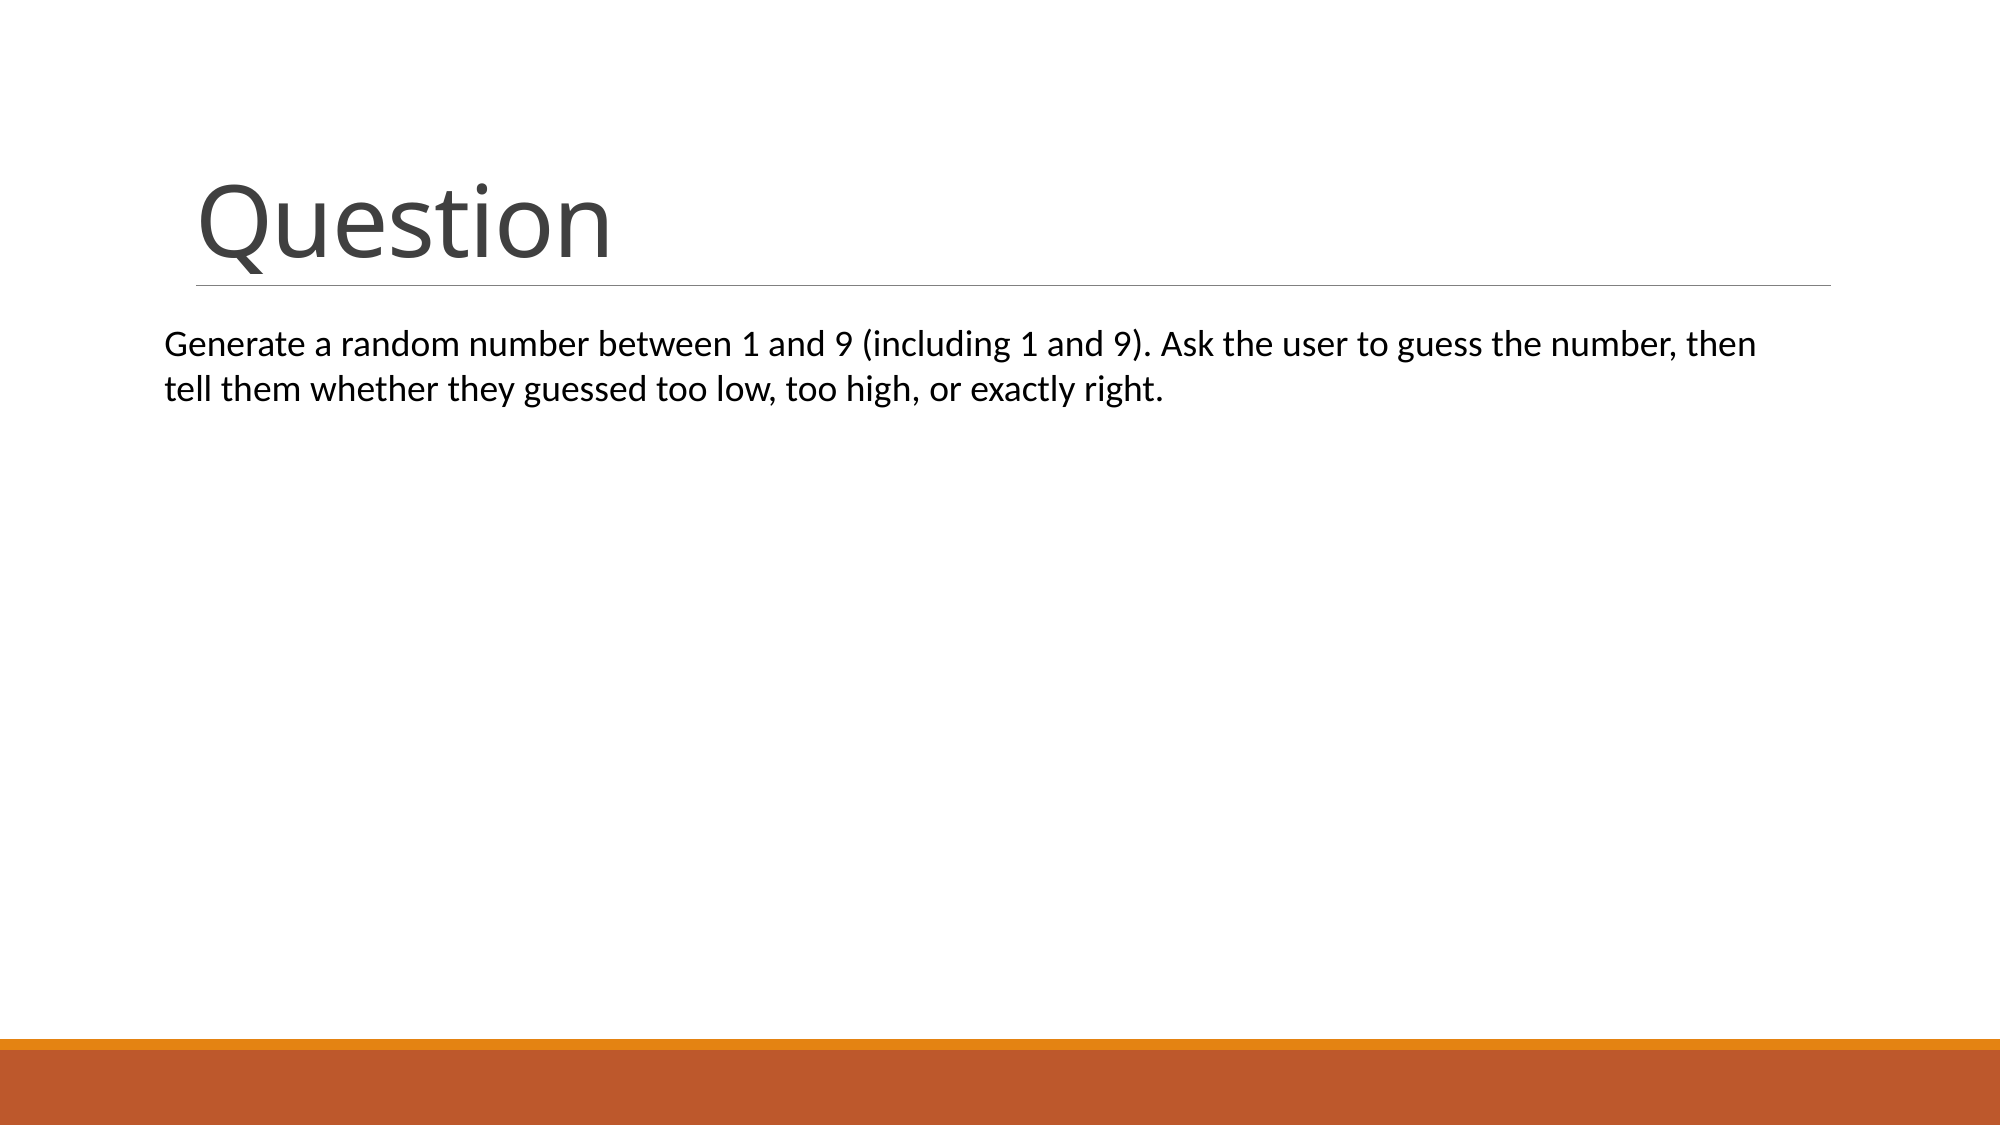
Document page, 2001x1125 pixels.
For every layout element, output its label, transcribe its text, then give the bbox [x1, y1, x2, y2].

title Question [180, 47, 1830, 285]
text_box Generate a random number between 1 and 9 (including 1 and 9). Ask the user to guess the number, then tell them whether they guessed too low, too high, or exactly right. [149, 311, 1800, 417]
